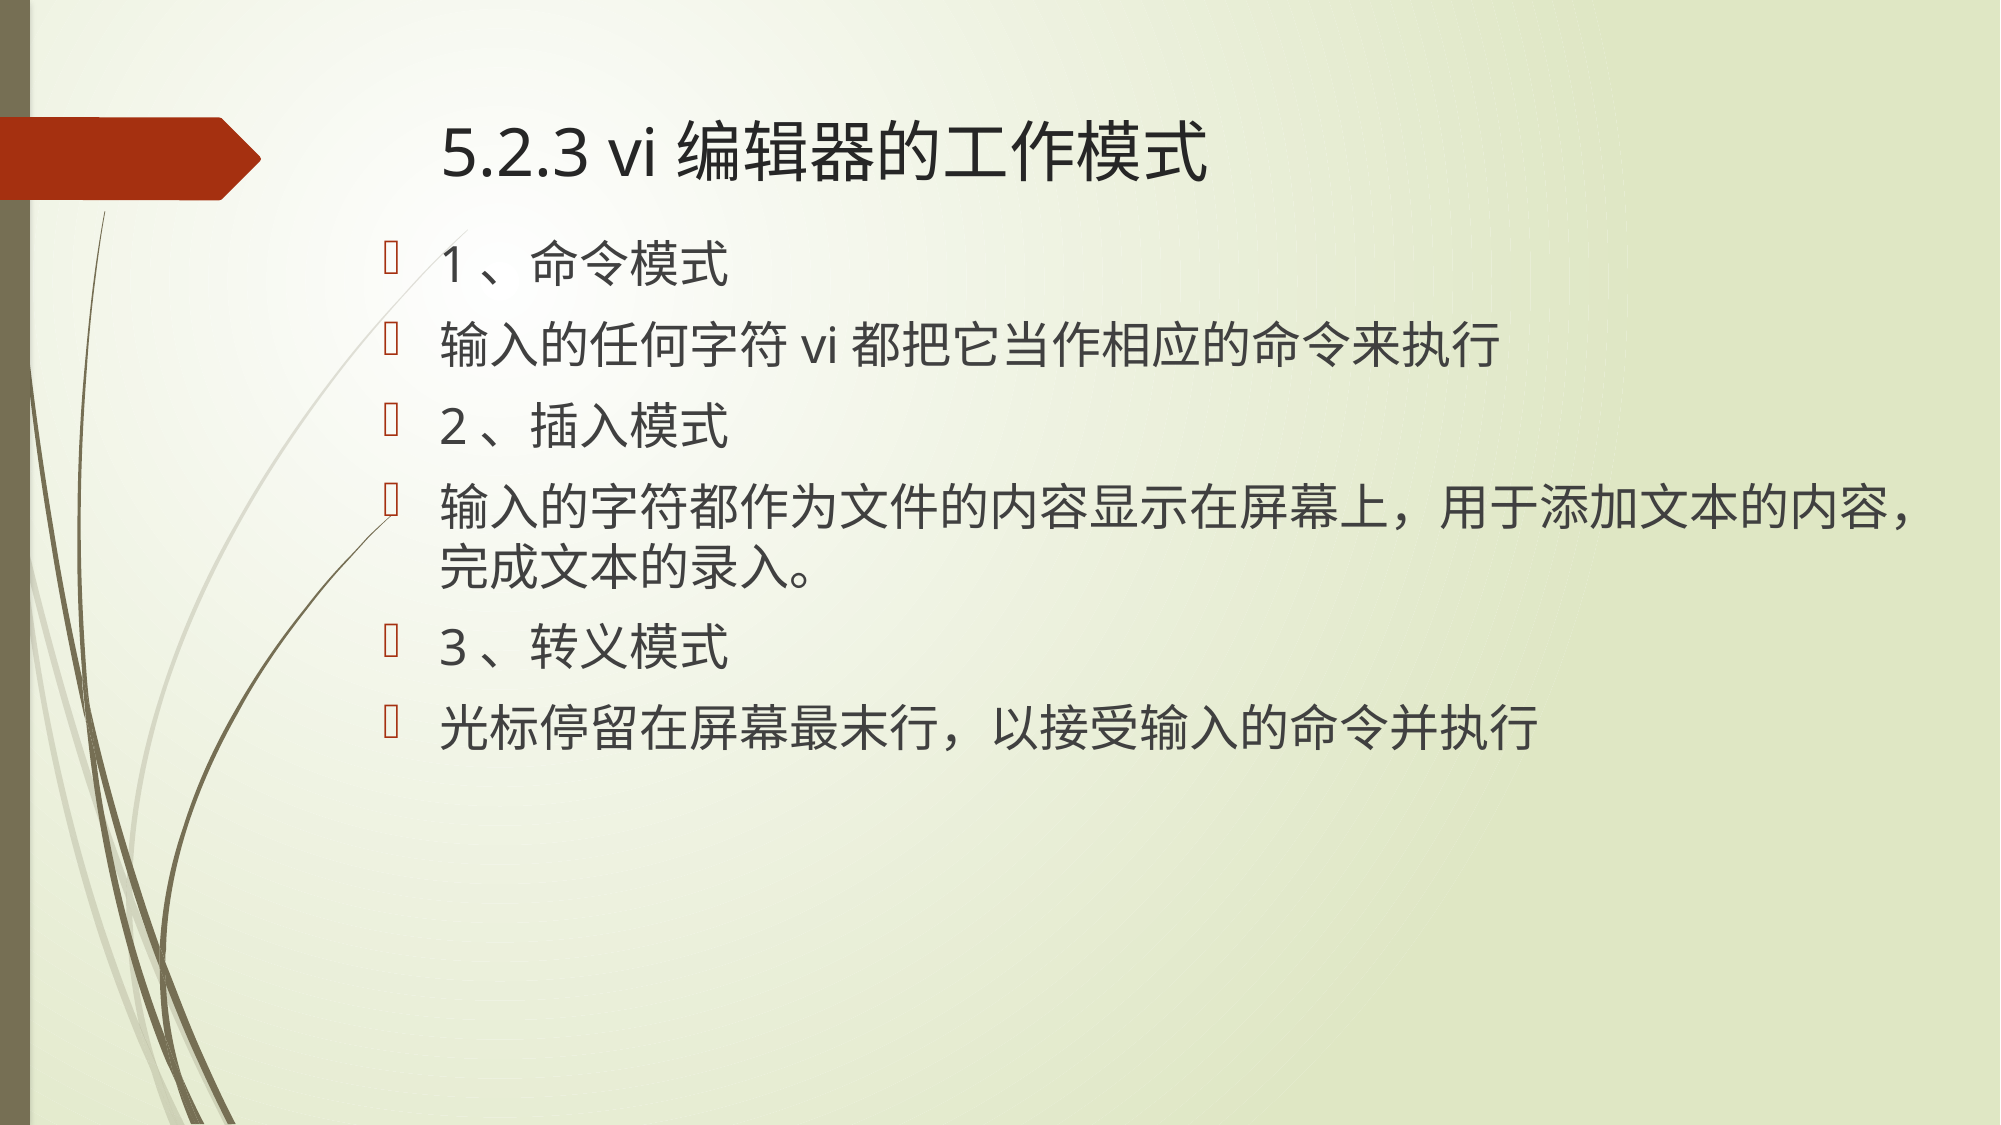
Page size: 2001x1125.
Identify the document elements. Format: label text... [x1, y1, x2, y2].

list 1、命令模式 输入的任何字符vi都把它当作相应的命令来执行 2、插入模式 输入的字符都作为文件的内容显示在屏幕上，用于添加文本的内容，完成文本的录入。 3、转义模式 光标停留在屏幕最末行，以接受输入的命令并执行 [367, 224, 1917, 900]
title 5.2.3 vi编辑器的工作模式 [425, 102, 1888, 220]
